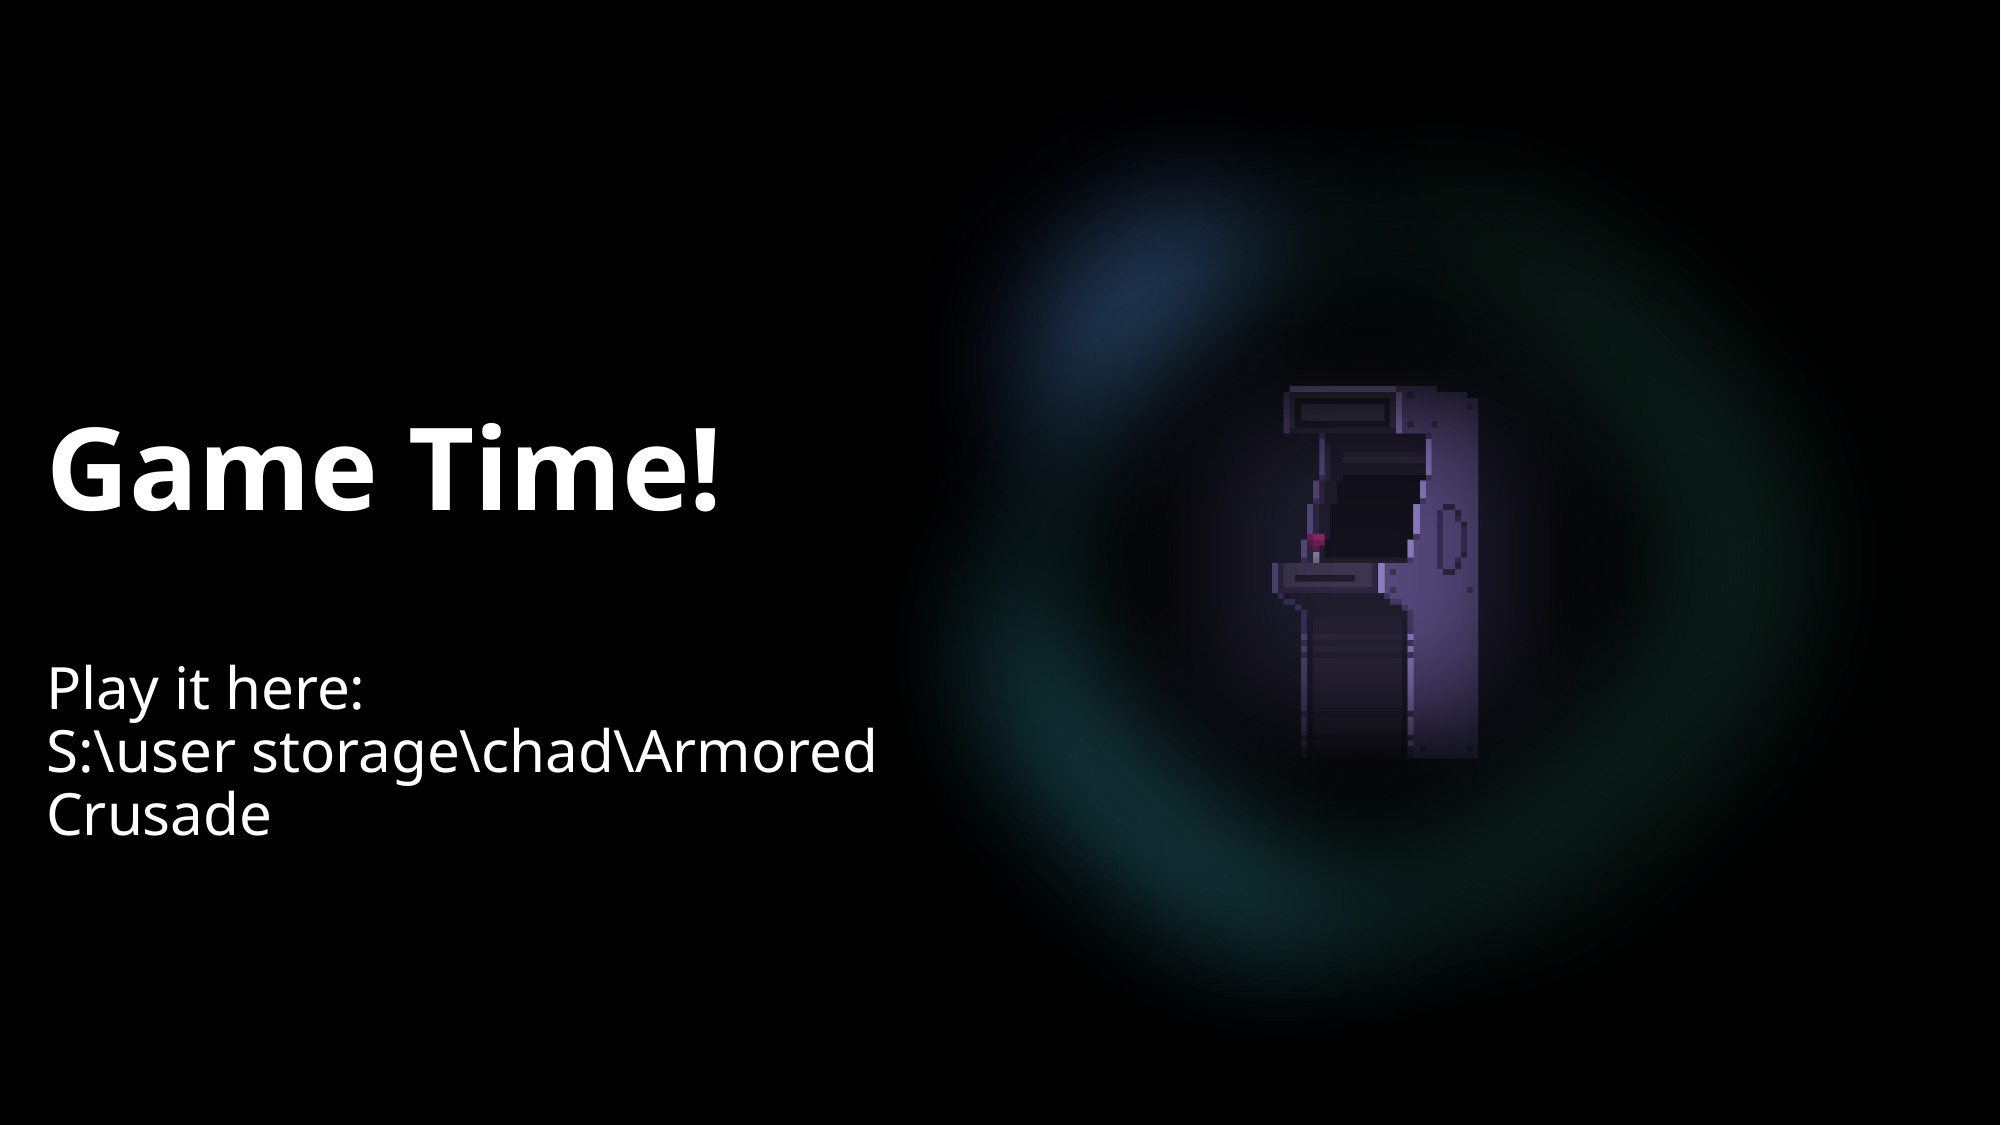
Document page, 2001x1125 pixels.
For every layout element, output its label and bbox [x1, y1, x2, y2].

text_box [0, 0, 807, 1125]
picture [1070, 267, 1661, 858]
text_box [807, 0, 2000, 1125]
